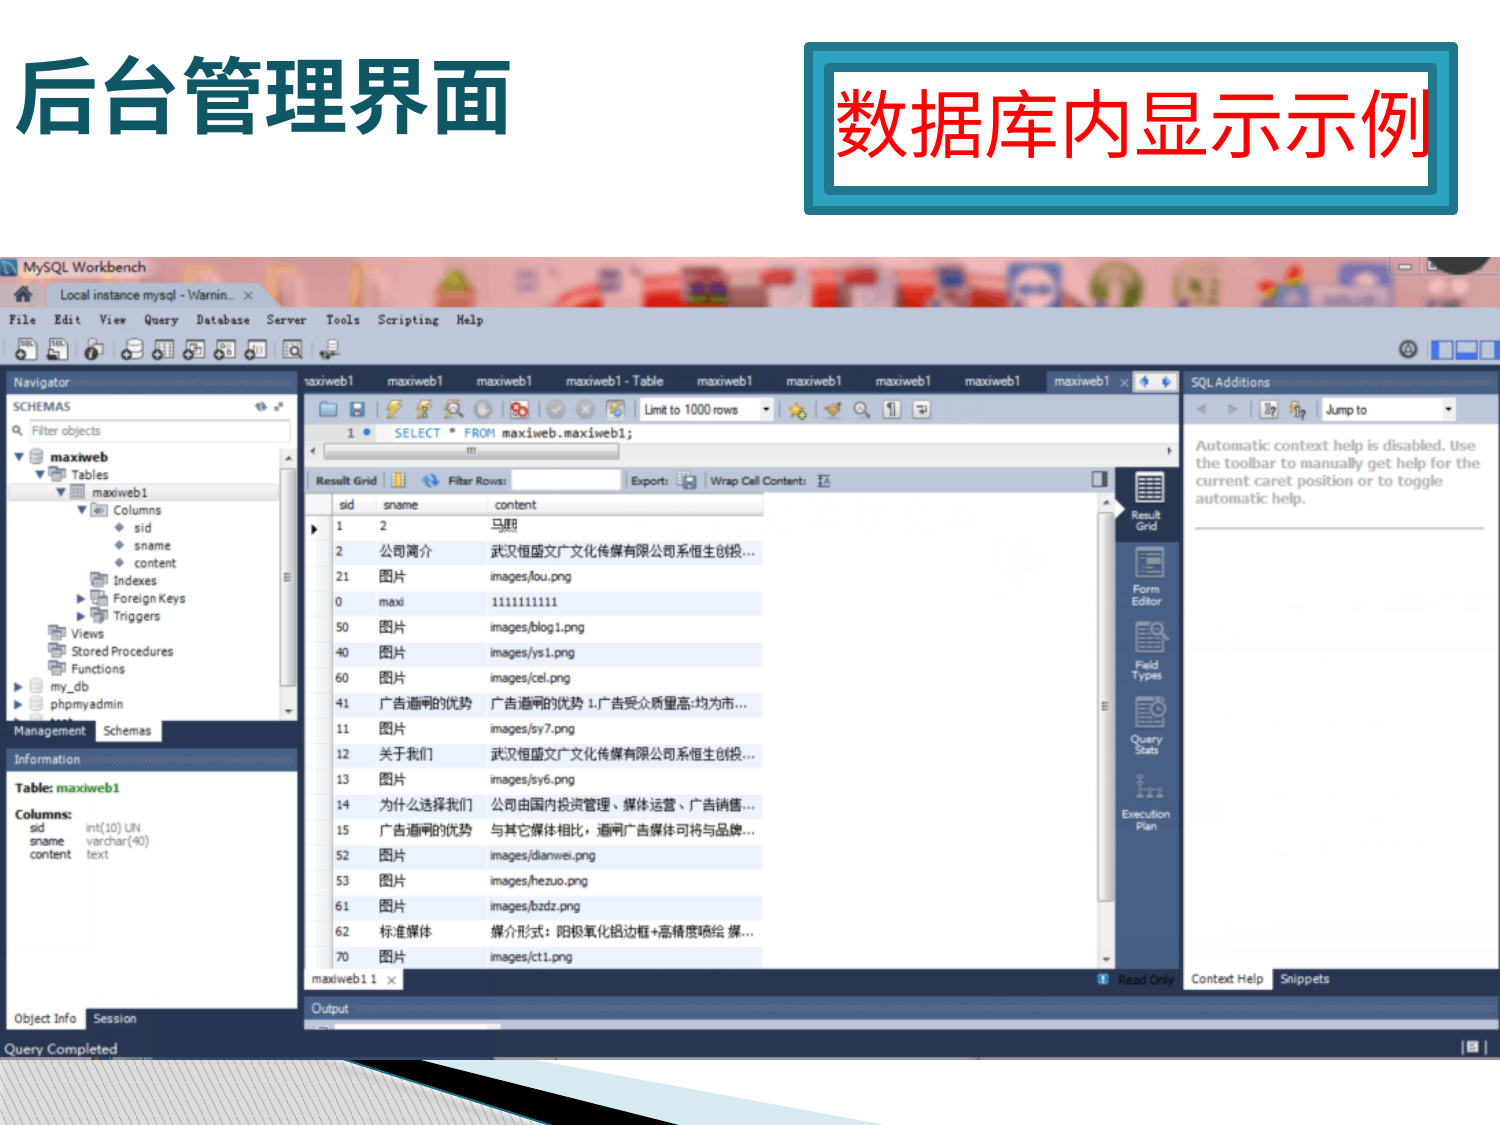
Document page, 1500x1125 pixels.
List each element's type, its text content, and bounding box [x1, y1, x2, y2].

picture [0, 257, 1500, 1061]
title 后台管理界面 [0, 0, 1350, 188]
text_box [804, 42, 1458, 215]
text_box 数据库内显示示例 [820, 70, 1454, 175]
